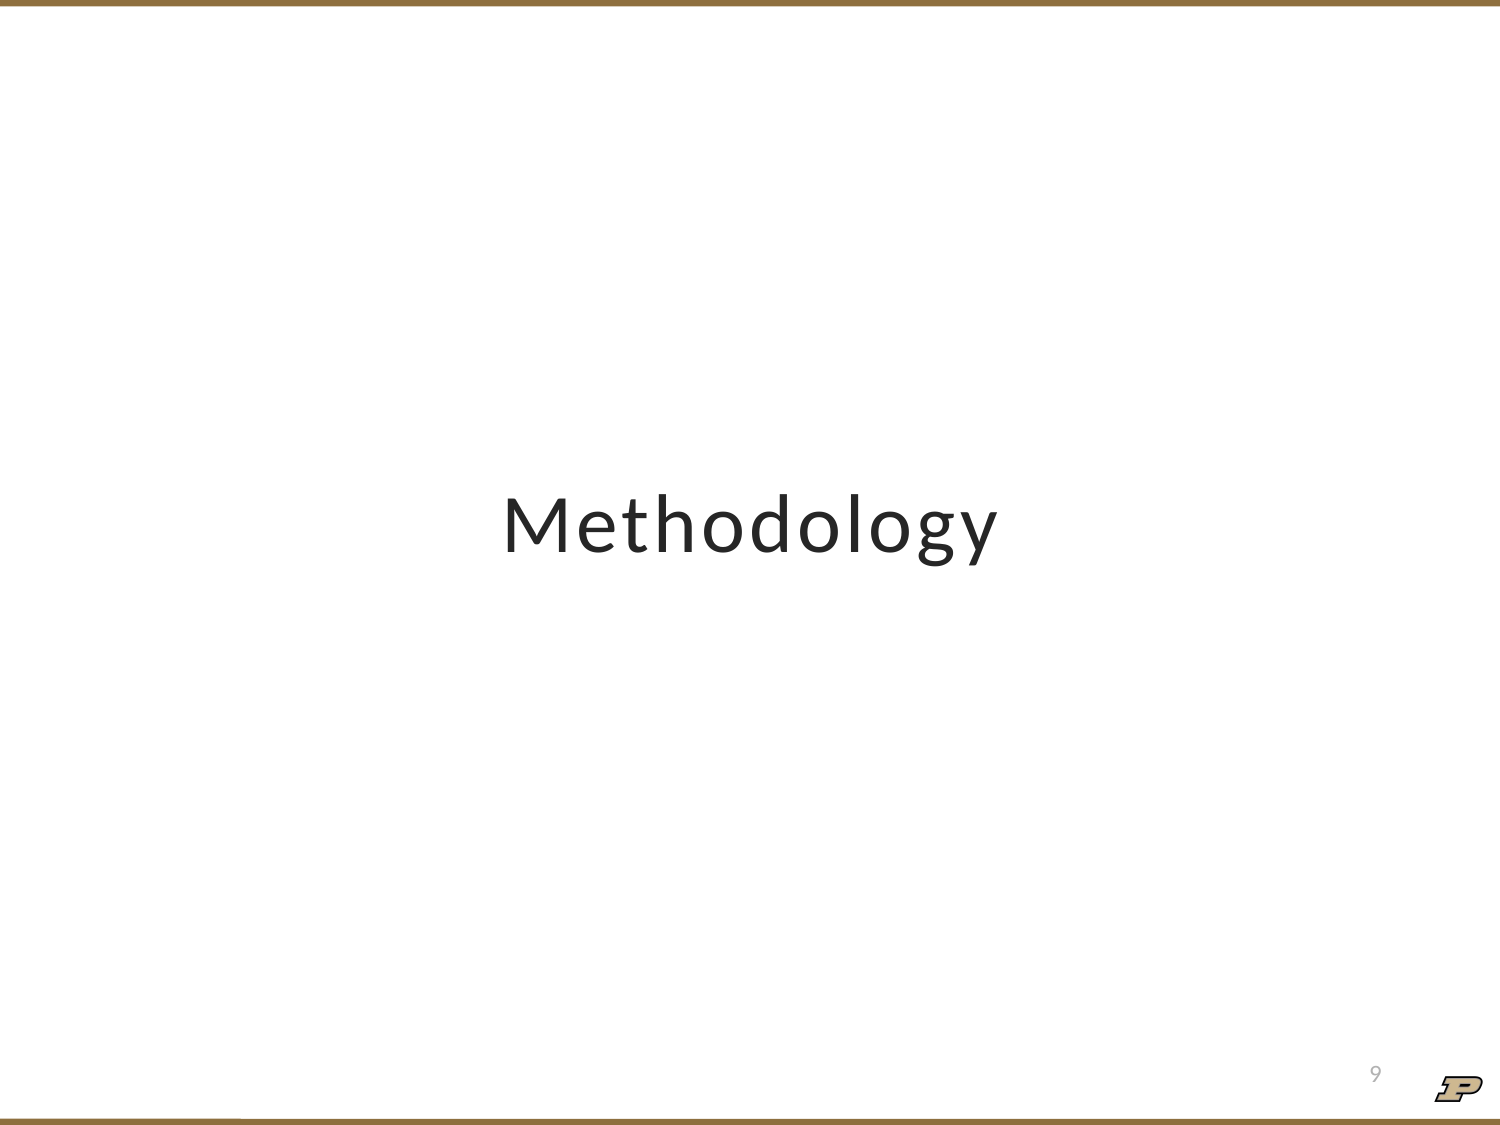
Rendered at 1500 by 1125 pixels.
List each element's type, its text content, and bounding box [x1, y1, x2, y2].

picture [1434, 1076, 1483, 1102]
slide_number 9 [1059, 1042, 1397, 1103]
title Methodology [110, 448, 1390, 677]
